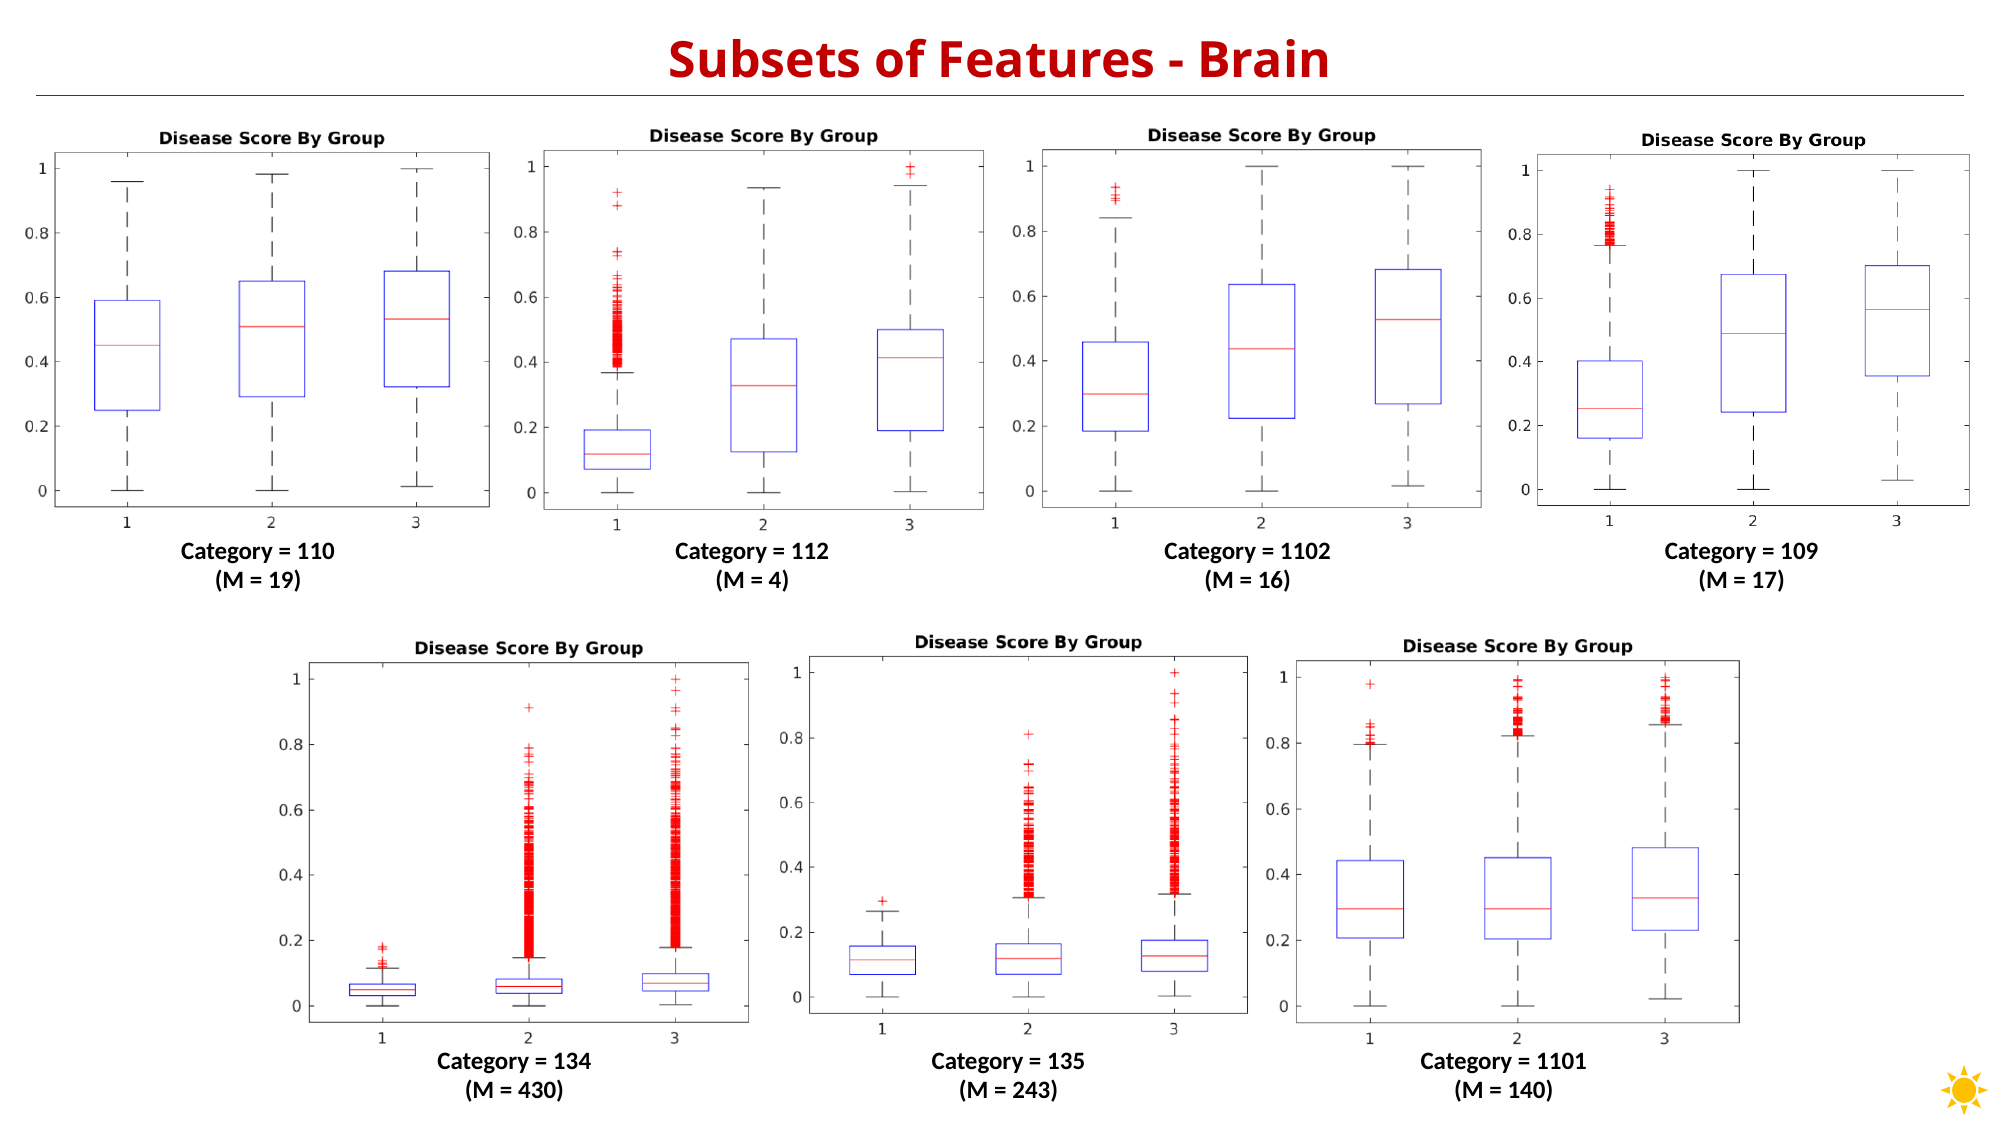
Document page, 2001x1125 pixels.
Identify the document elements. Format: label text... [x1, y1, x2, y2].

text_box Category = 109 (M = 17) [1502, 534, 1981, 595]
picture [1260, 634, 1747, 1045]
picture [20, 128, 495, 534]
text_box Category = 135 (M = 243) [769, 1044, 1248, 1105]
text_box Category = 1101 (M = 140) [1264, 1045, 1744, 1105]
picture [1009, 128, 1486, 534]
picture [277, 634, 751, 1045]
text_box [0, 9, 2000, 96]
picture [510, 128, 990, 534]
text_box [1937, 1061, 1992, 1119]
text_box Category = 112 (M = 4) [513, 534, 992, 595]
text_box Category = 134 (M = 430) [275, 1044, 754, 1105]
text_box Category = 1102 (M = 16) [1008, 534, 1487, 595]
picture [1503, 128, 1978, 534]
text_box Category = 110 (M = 19) [19, 534, 498, 595]
picture [770, 634, 1251, 1044]
